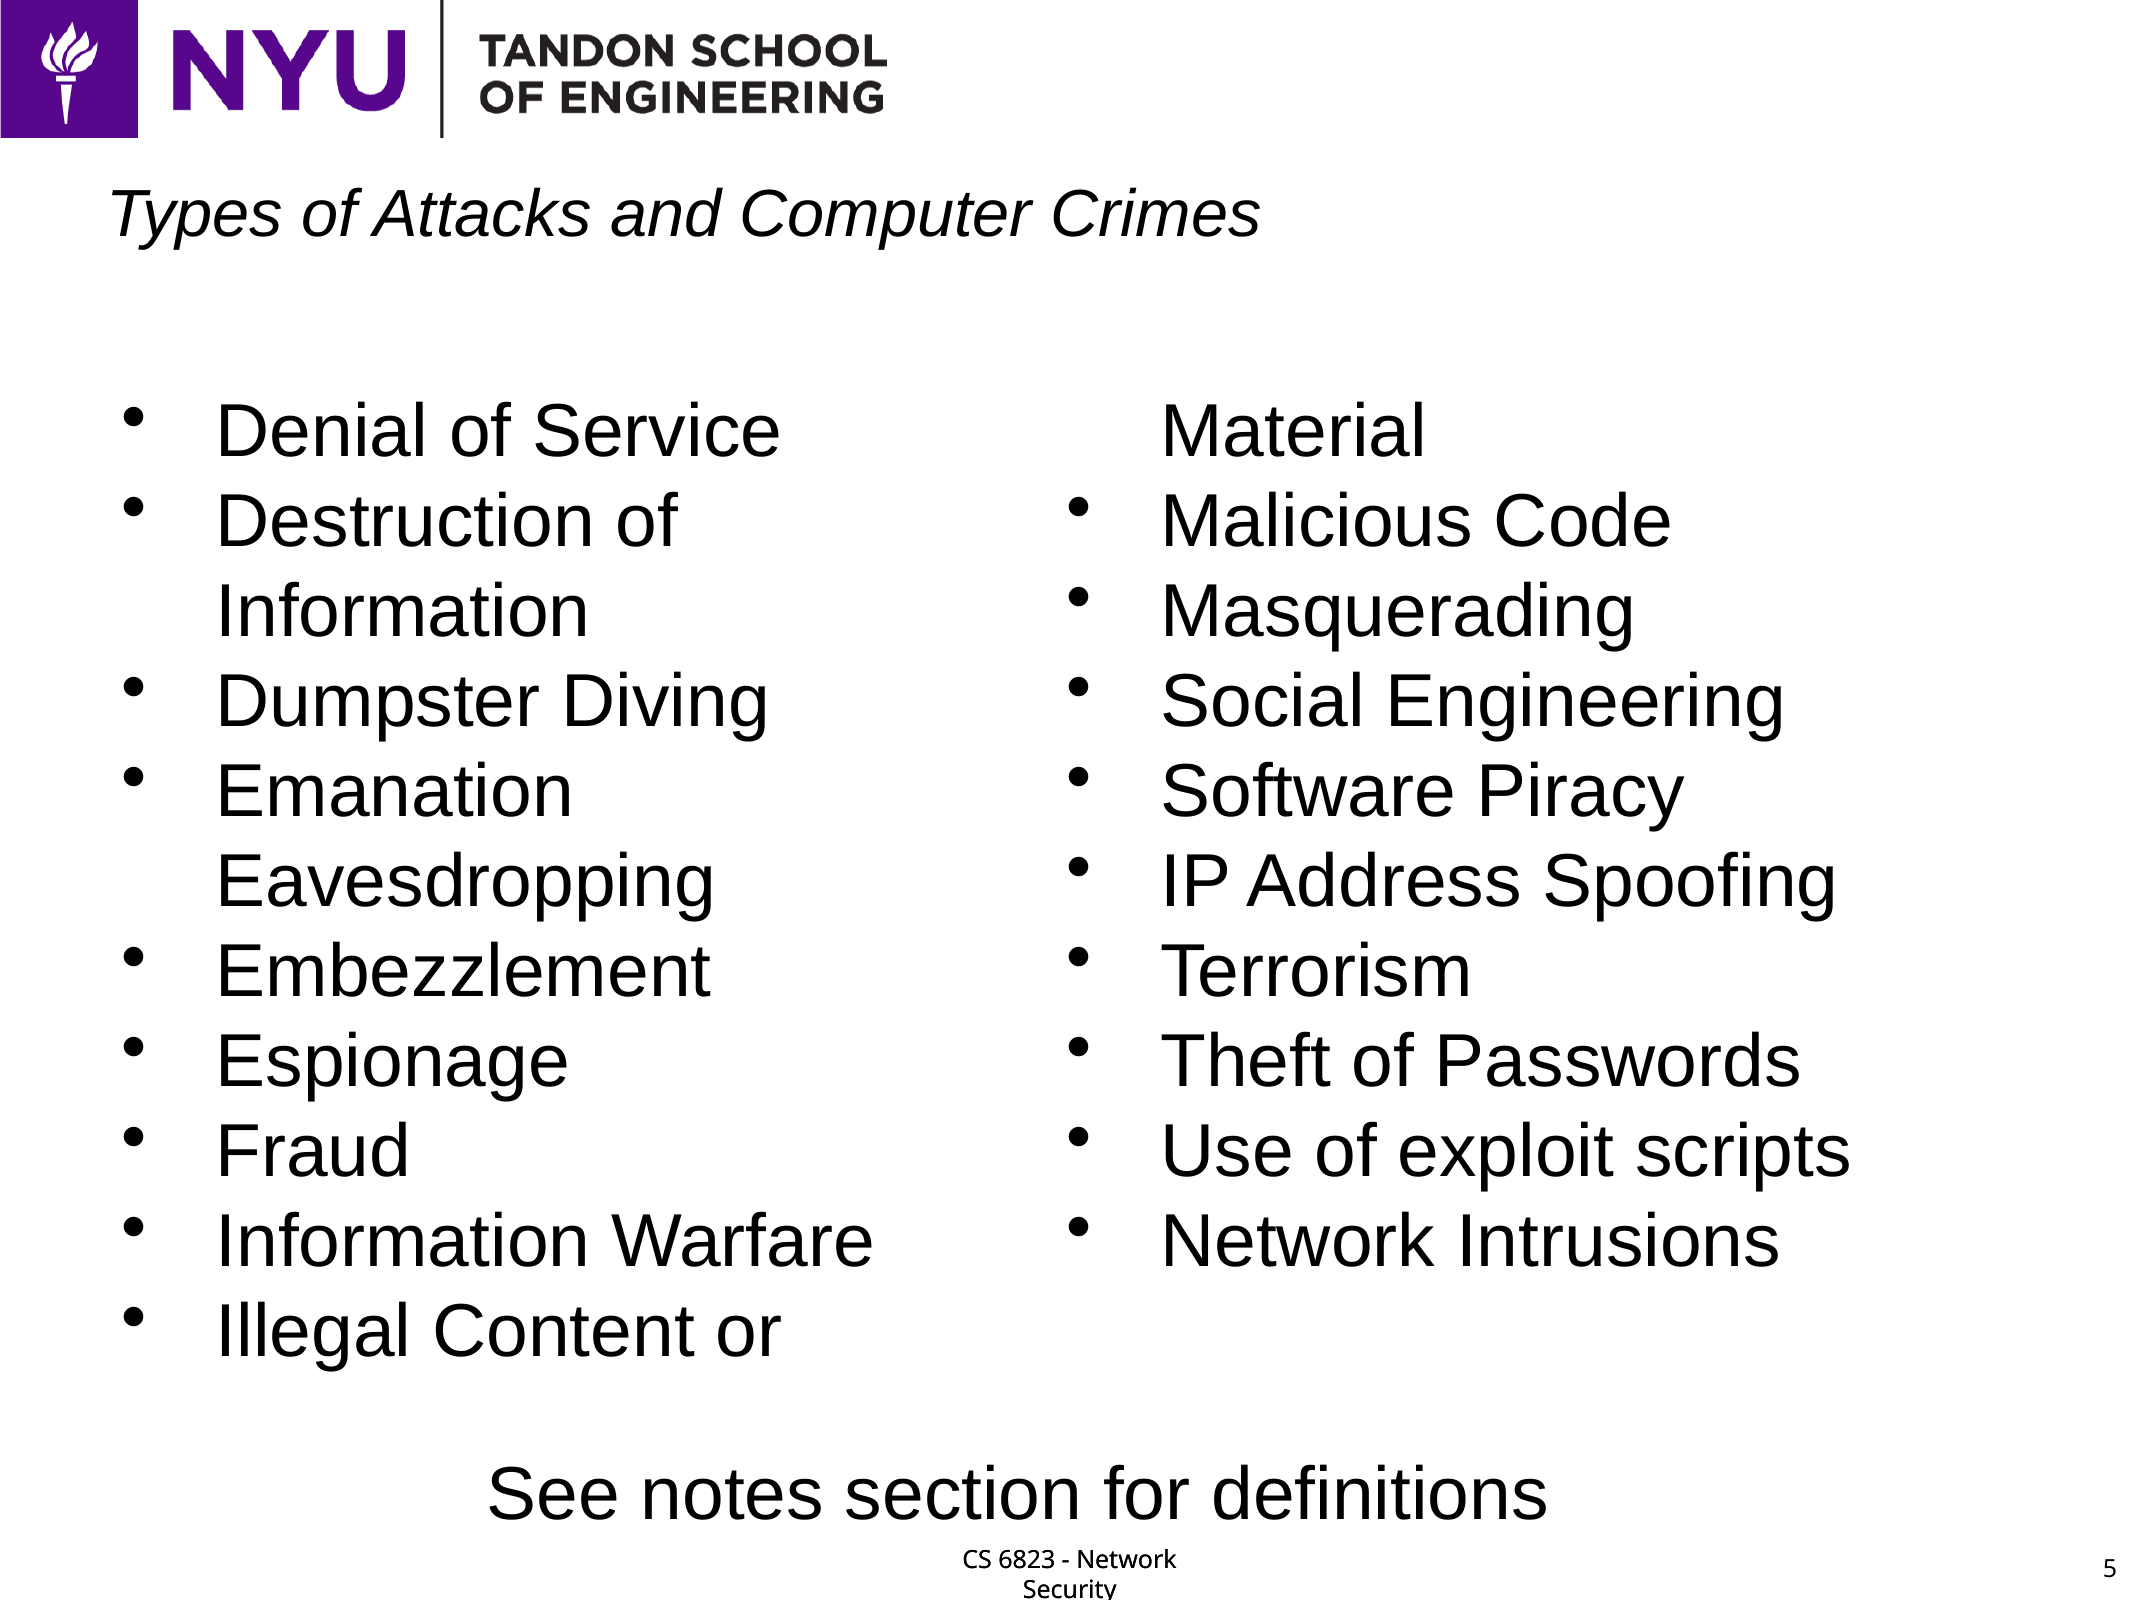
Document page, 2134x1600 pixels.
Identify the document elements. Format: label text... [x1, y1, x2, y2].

list Denial of Service Destruction of Information Dumpster Diving Emanation Eavesdropping Embezzlement Espionage Fraud Information Warfare Illegal Content or Material Malicious Code Masquerading Social Engineering Software Piracy IP Address Spoofing Terrorism Theft of Passwords Use of exploit scripts Network Intrusions [106, 373, 2027, 1430]
picture [0, 0, 887, 138]
title Types of Attacks and Computer Crimes [91, 162, 2012, 286]
text_box See notes section for definitions [471, 1437, 1565, 1543]
text_box 5 [2042, 1552, 2134, 1586]
text_box CS 6823 - Network Security [912, 1559, 1228, 1589]
